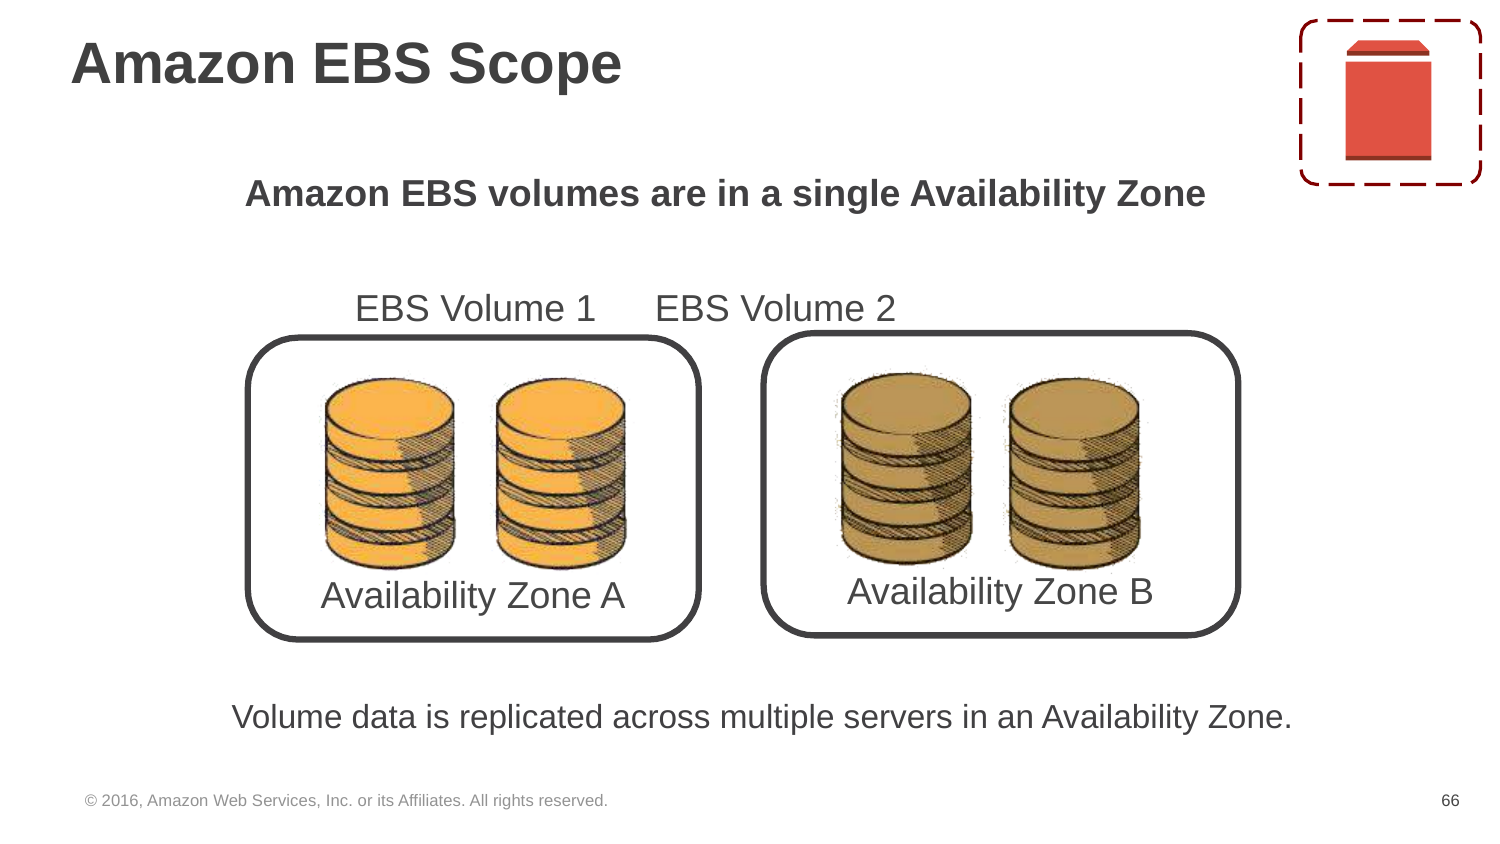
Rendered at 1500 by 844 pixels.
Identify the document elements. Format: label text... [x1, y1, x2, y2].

text_box Volume data is replicated across multiple servers in an Availability Zone. [229, 693, 1296, 736]
slide_number ‹#› [1426, 789, 1467, 844]
footer © 2016, Amazon Web Services, Inc. or its Affiliates. All rights reserved. [82, 789, 613, 844]
title Amazon EBS Scope [68, 22, 627, 166]
text_box [763, 333, 1239, 636]
text_box [247, 337, 699, 640]
text_box Availability Zone A [318, 594, 629, 617]
text_box Amazon EBS volumes are in a single Availability Zone EBS Volume 1 EBS Volume 2 [242, 167, 1209, 330]
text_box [1300, 20, 1481, 185]
text_box Availability Zone B [844, 589, 1157, 612]
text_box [823, 364, 1155, 586]
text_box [306, 369, 642, 586]
